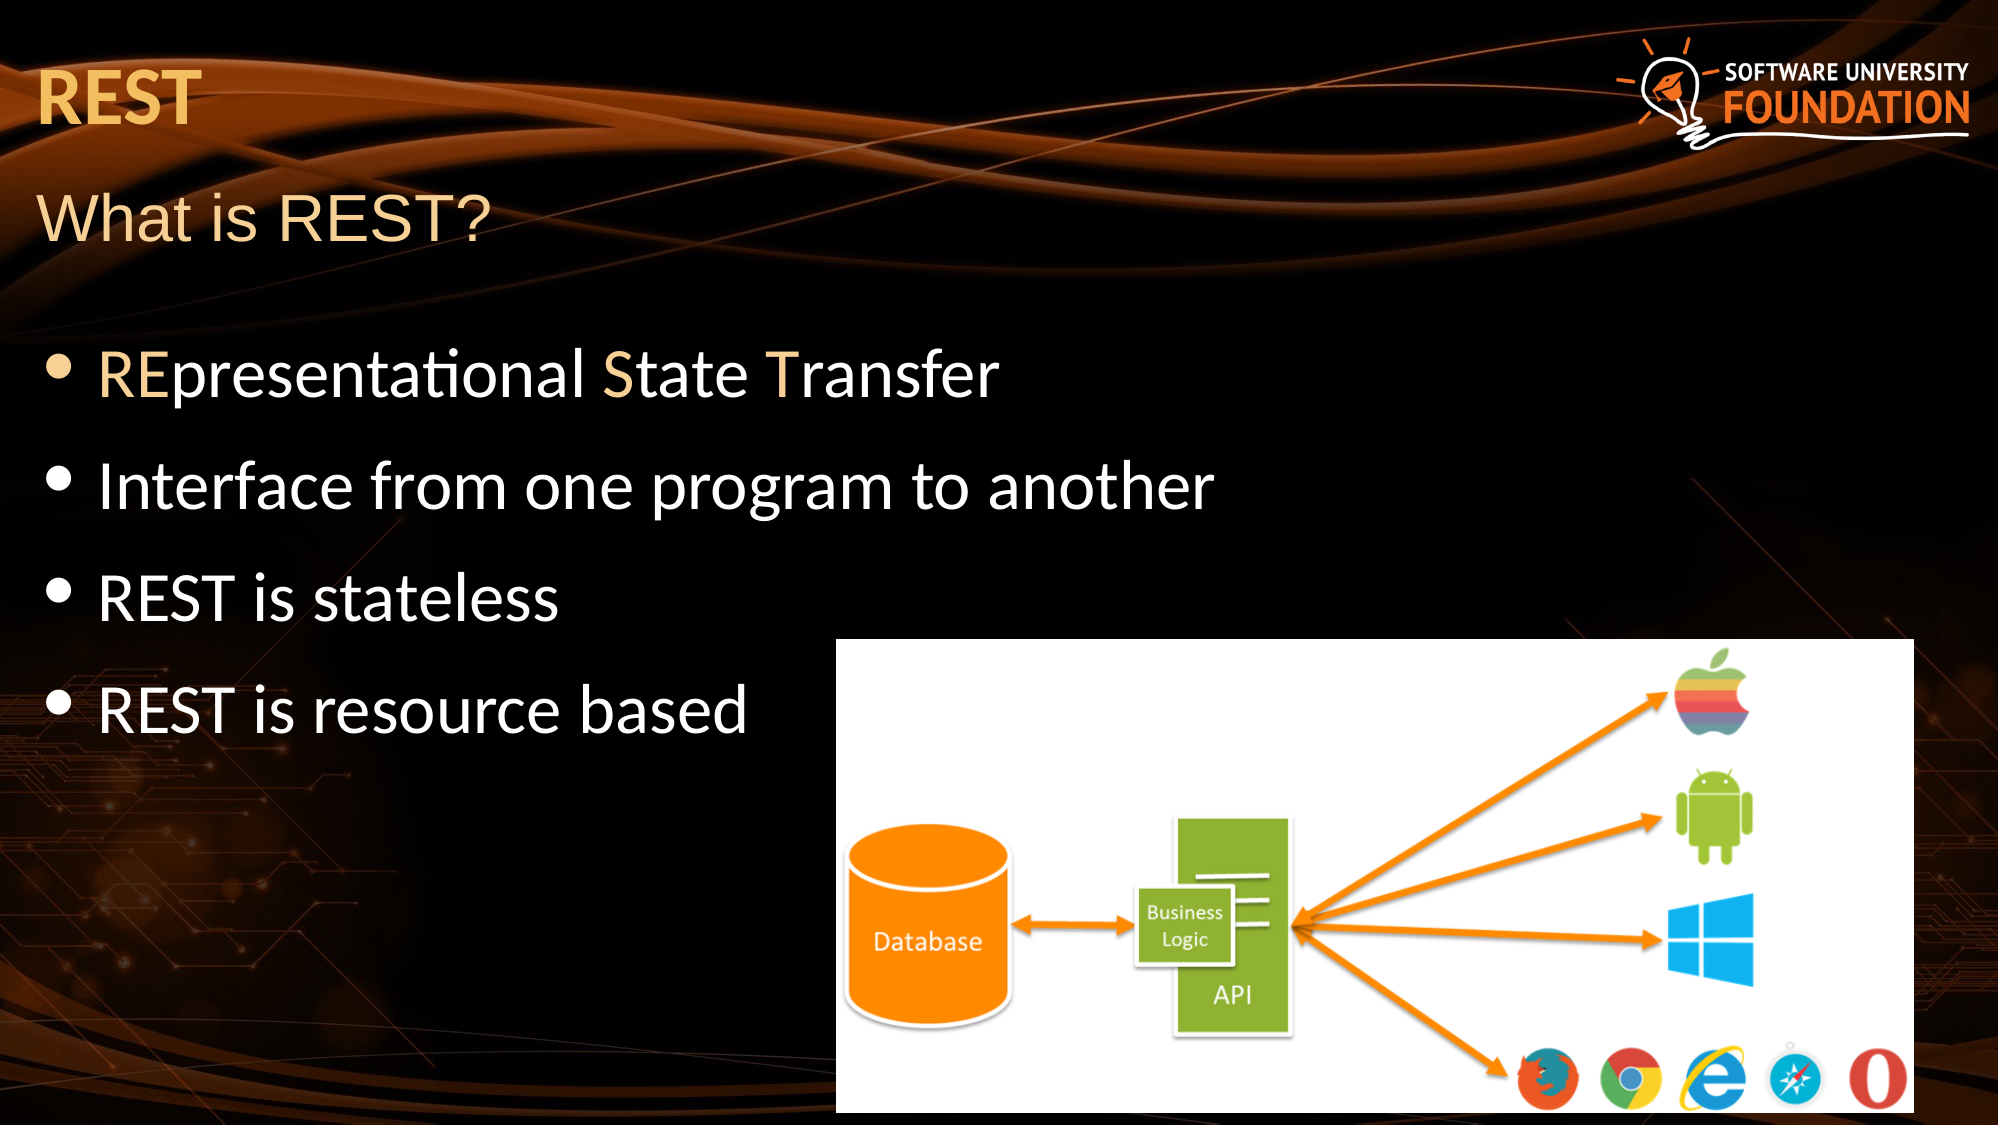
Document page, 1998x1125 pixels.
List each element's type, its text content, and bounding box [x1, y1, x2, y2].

text_box REpresentational State Transfer Interface from one program to another REST is stateless REST is resource based [35, 306, 1758, 819]
text_box What is REST? [29, 167, 502, 258]
picture [0, 0, 1998, 1125]
text_box REST [30, 6, 1602, 189]
